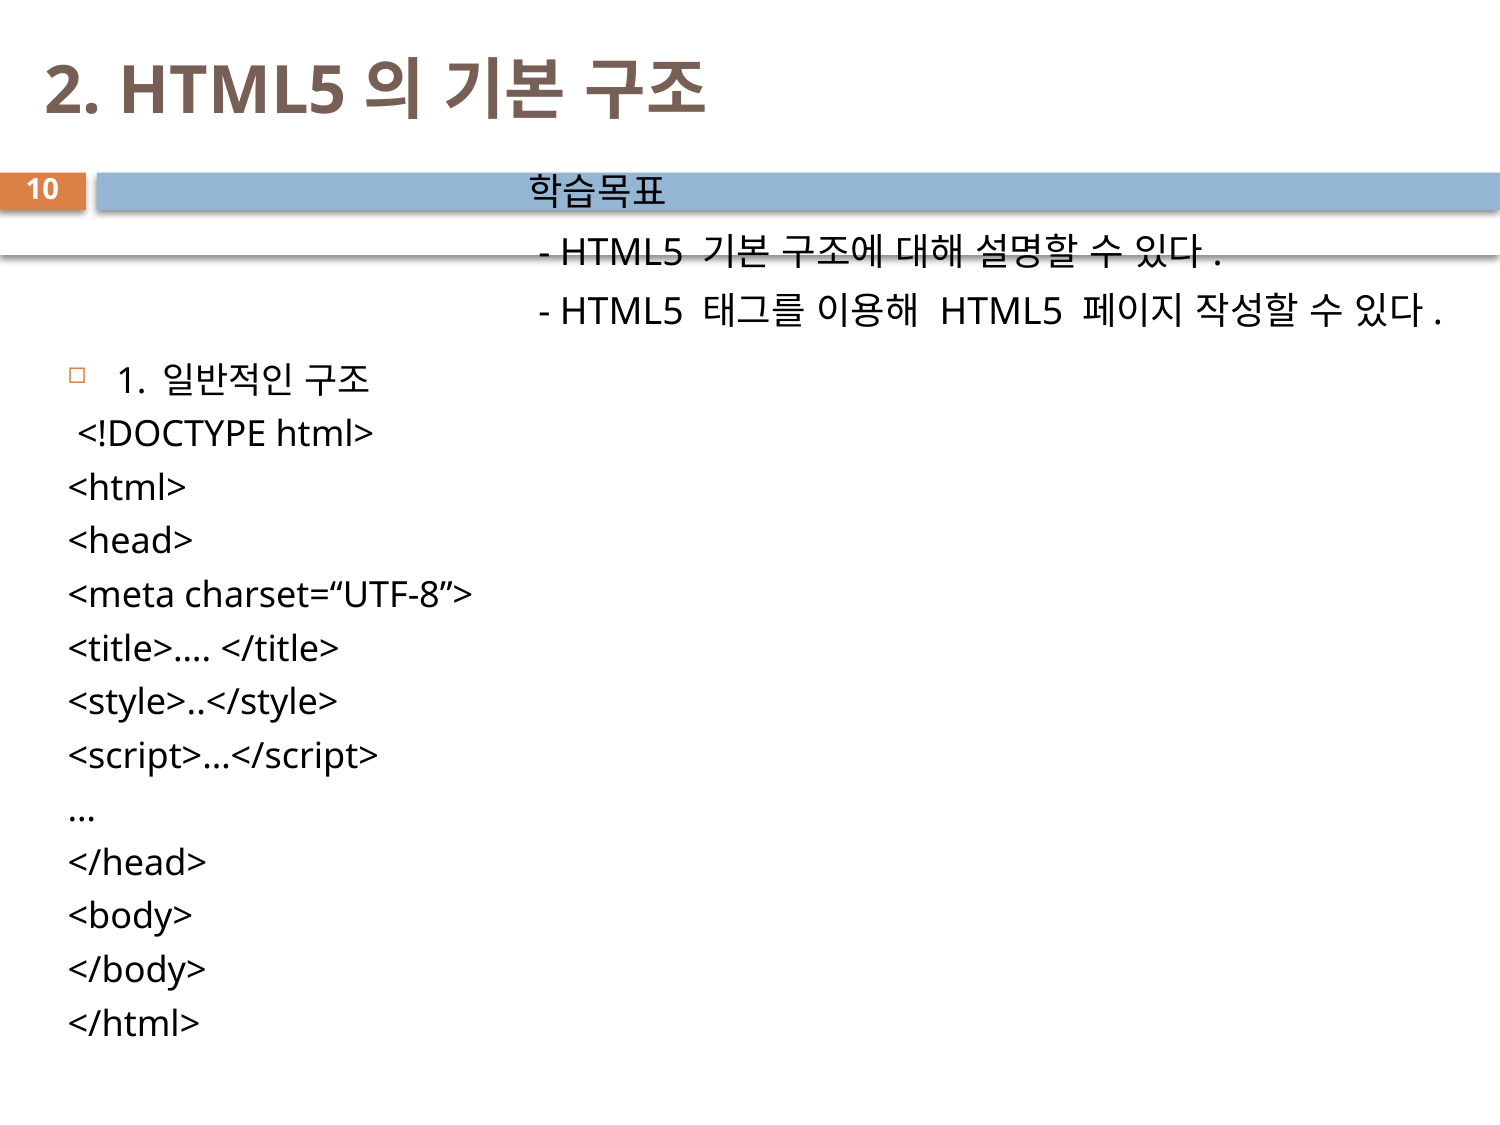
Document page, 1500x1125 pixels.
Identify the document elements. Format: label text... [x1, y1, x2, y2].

slide_number 10 [0, 170, 87, 211]
list 학습목표 - HTML5 기본 구조에 대해 설명할 수 있다. - HTML5 태그를 이용해 HTML5 페이지 작성할 수 있다. [513, 160, 1500, 374]
title 2. HTML5의 기본 구조 [29, 30, 1367, 143]
text_box 1. 일반적인 구조 <!DOCTYPE html> <html> <head> <meta charset=“UTF-8”> <title>…. </title> <style>..</style> <script>…</script> … </head> <body> </body> </html> [53, 349, 1391, 1059]
